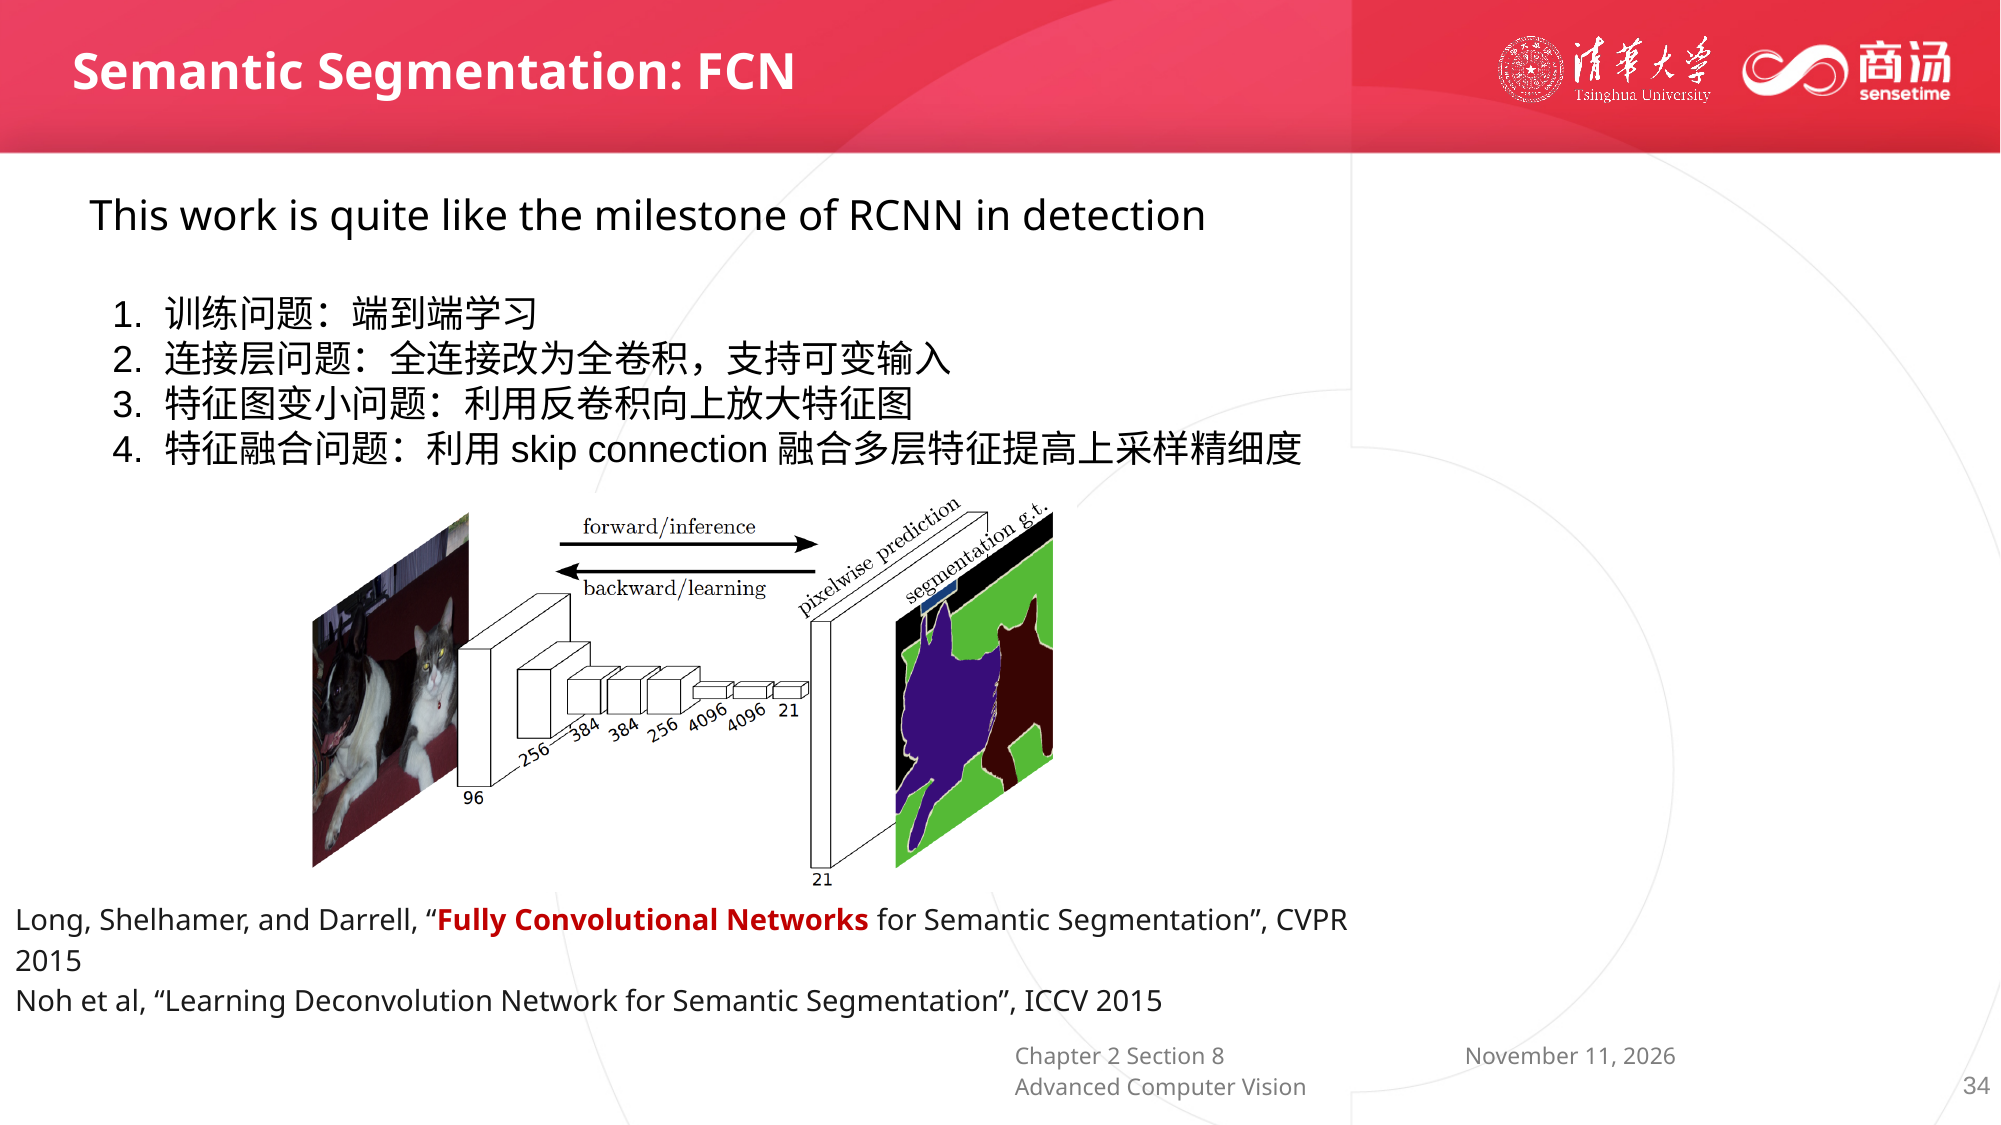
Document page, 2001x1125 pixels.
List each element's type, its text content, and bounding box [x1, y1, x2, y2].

text_box Long, Shelhamer, and Darrell, “Fully Convolutional Networks for Semantic Segmentation”, CVPR 2015 Noh et al, “Learning Deconvolution Network for Semantic Segmentation”, ICCV 2015 [0, 898, 1430, 1016]
slide_number 34 [1954, 1061, 2000, 1108]
picture [0, 0, 2001, 1125]
text_box This work is quite like the milestone of RCNN in detection [74, 174, 1356, 275]
text_box 训练问题：端到端学习 连接层问题：全连接改为全卷积，支持可变输入 特征图变小问题：利用反卷积向上放大特征图 特征融合问题：利用skip connection融合多层特征提高上采样精细度 [74, 275, 1504, 493]
list Semantic Segmentation: FCN [57, 28, 1309, 110]
